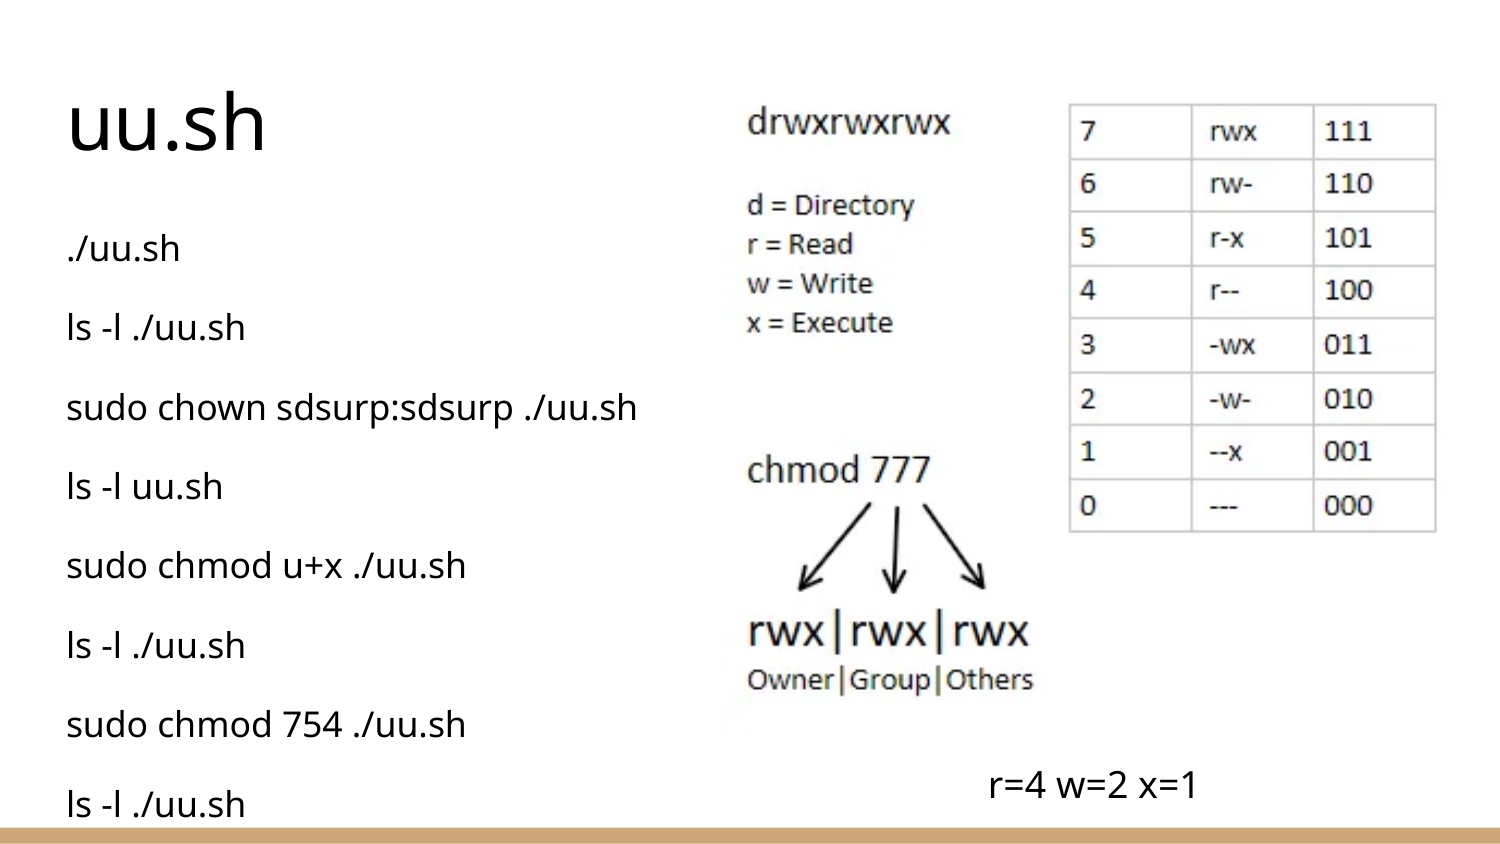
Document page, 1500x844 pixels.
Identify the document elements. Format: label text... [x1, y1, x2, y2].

text_box r=4 w=2 x=1 [972, 749, 1218, 817]
title uu.sh [51, 51, 1449, 189]
list ./uu.sh ls -l ./uu.sh sudo chown sdsurp:sdsurp ./uu.sh ls -l uu.sh sudo chmod u+x ./uu.sh ls -l ./uu.sh sudo chmod 754 ./uu.sh ls -l ./uu.sh [51, 200, 1449, 844]
picture [718, 75, 1472, 740]
